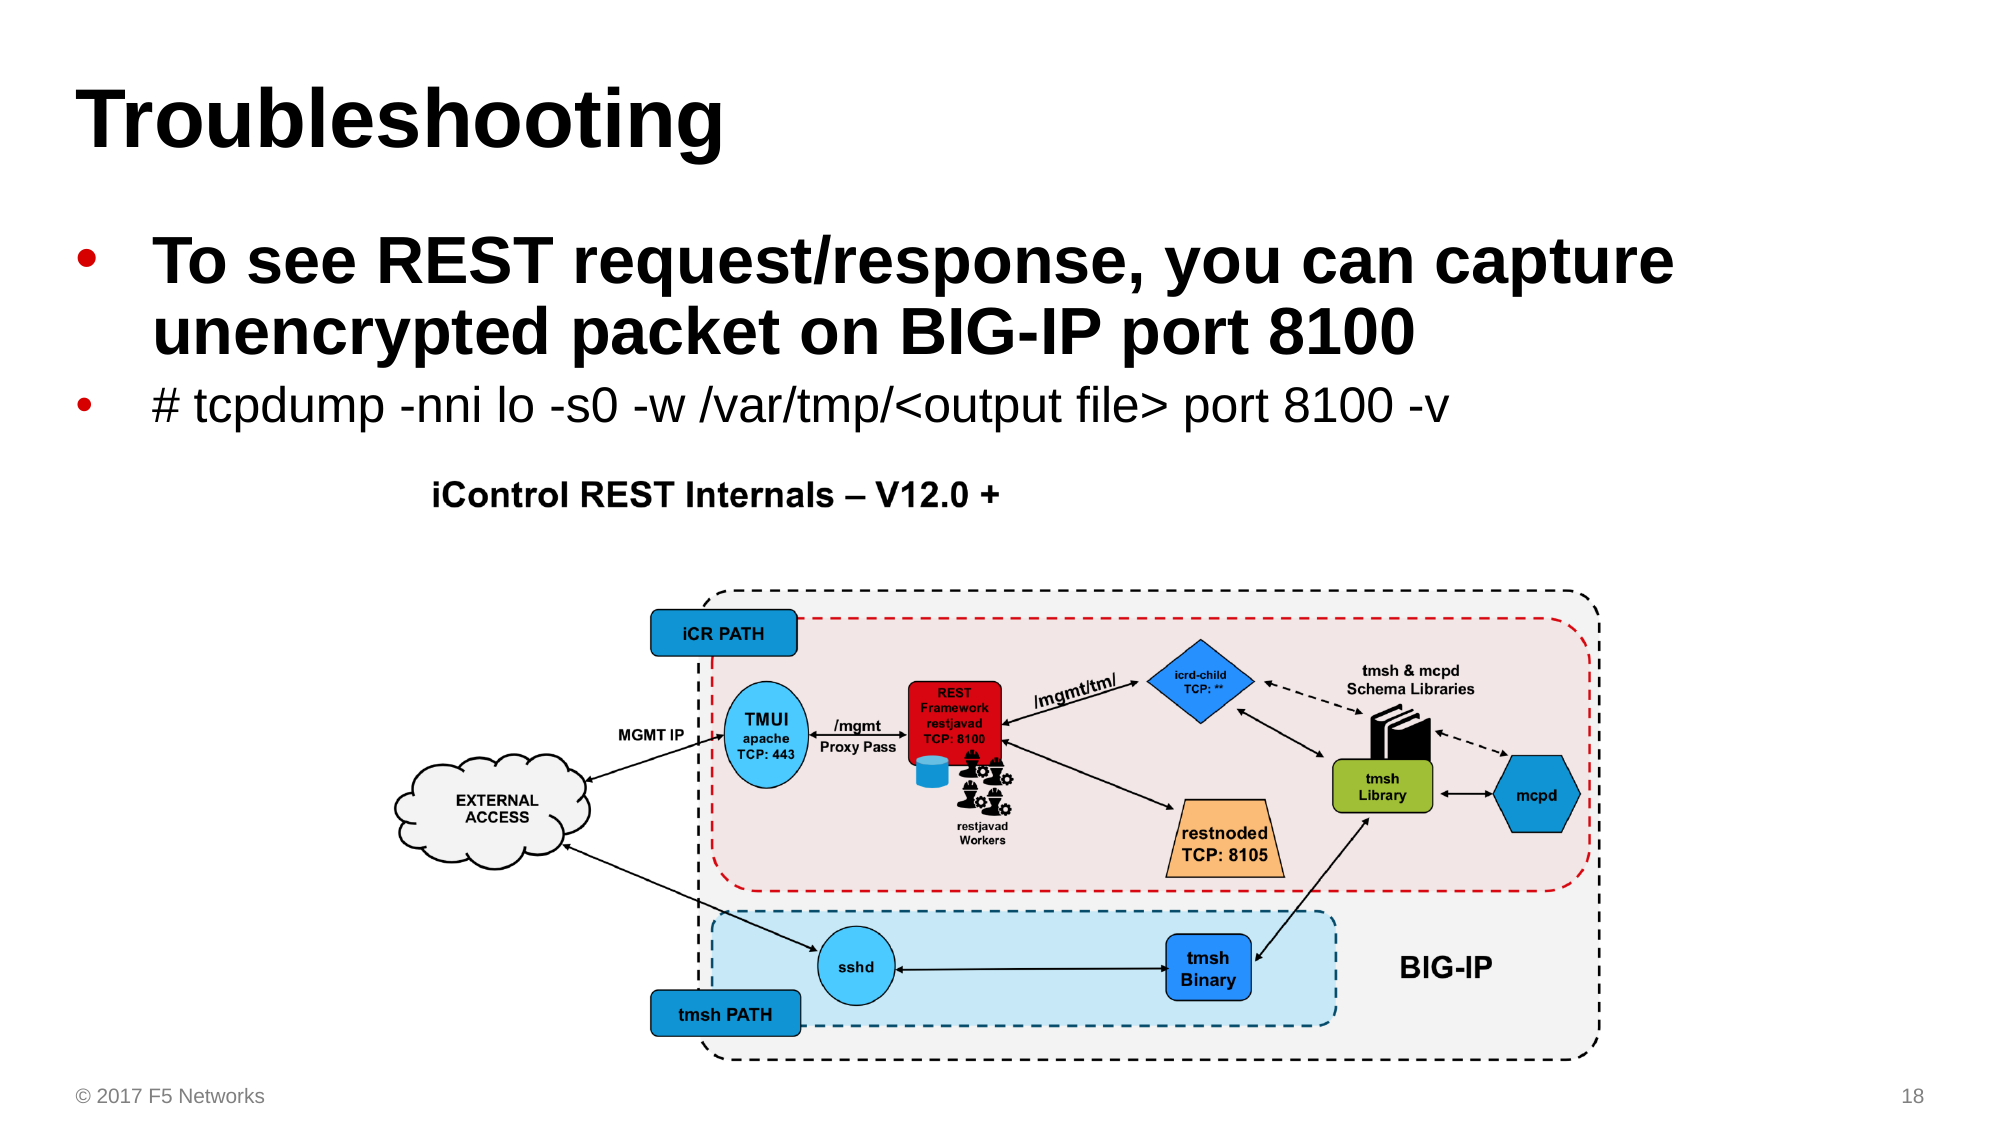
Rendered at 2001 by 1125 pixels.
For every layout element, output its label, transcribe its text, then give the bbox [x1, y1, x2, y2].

title Troubleshooting [50, 50, 1950, 193]
slide_number 18 [1500, 1065, 1950, 1125]
list To see REST request/response, you can capture unencrypted packet on BIG-IP port 8100 # tcpdump -nni lo -s0 -w /var/tmp/<output file> port 8100 -v [50, 200, 1950, 1050]
footer © 2017 F5 Networks [50, 1065, 725, 1125]
picture [377, 464, 1623, 1096]
